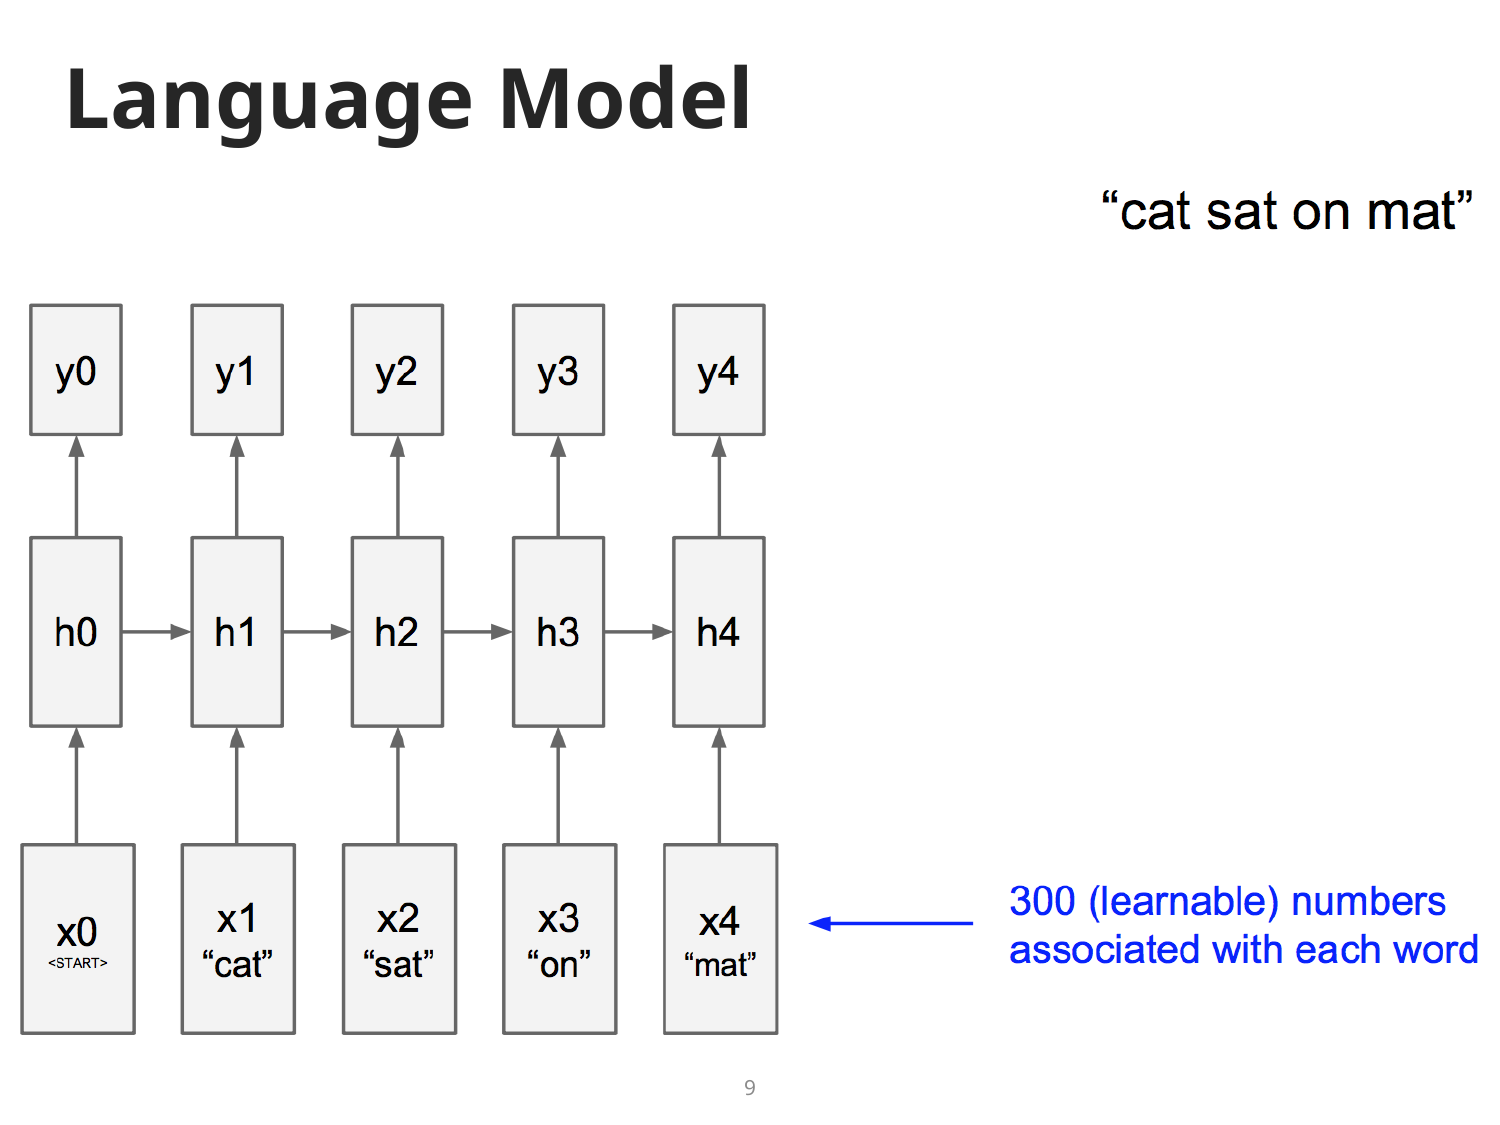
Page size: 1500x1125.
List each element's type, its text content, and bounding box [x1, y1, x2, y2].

slide_number 9 [575, 1058, 925, 1119]
title Language Model [48, 41, 1456, 149]
picture [0, 160, 1500, 1039]
